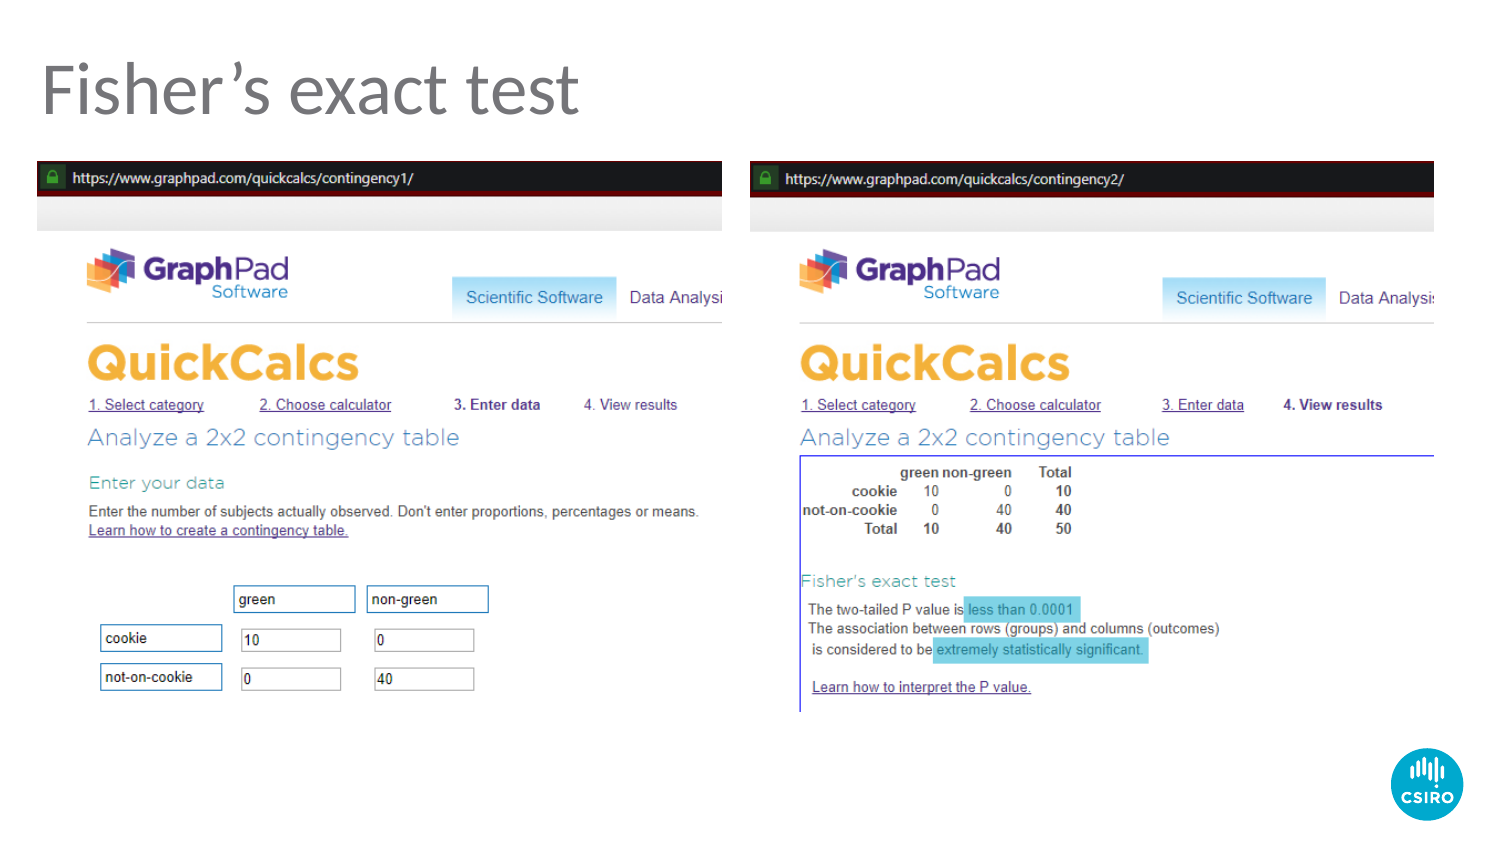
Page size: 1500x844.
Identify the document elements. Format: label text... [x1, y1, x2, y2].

title Fisher’s exact test [41, 39, 1459, 145]
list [37, 161, 723, 712]
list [749, 161, 1435, 712]
